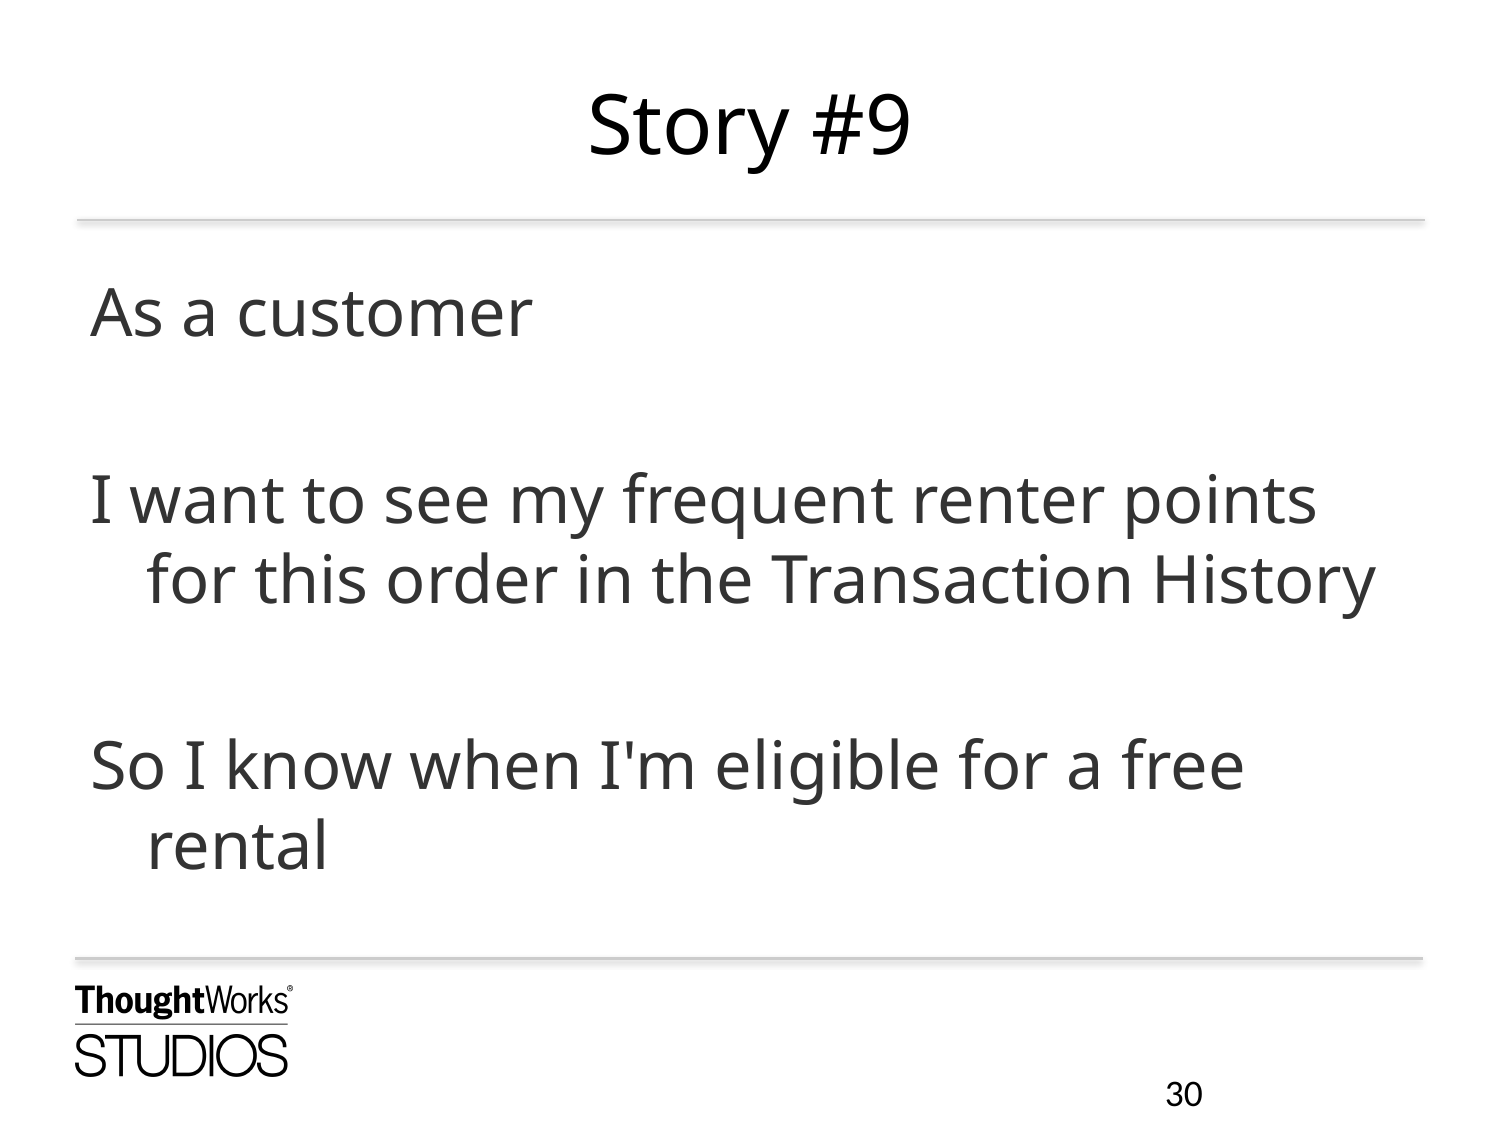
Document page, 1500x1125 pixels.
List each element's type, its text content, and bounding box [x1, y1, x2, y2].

list As a customer I want to see my frequent renter points for this order in the Transaction History So I know when I'm eligible for a free rental [75, 262, 1425, 948]
slide_number 30 [1149, 1061, 1500, 1093]
picture [75, 985, 293, 1077]
title Story #9 [75, 45, 1425, 197]
